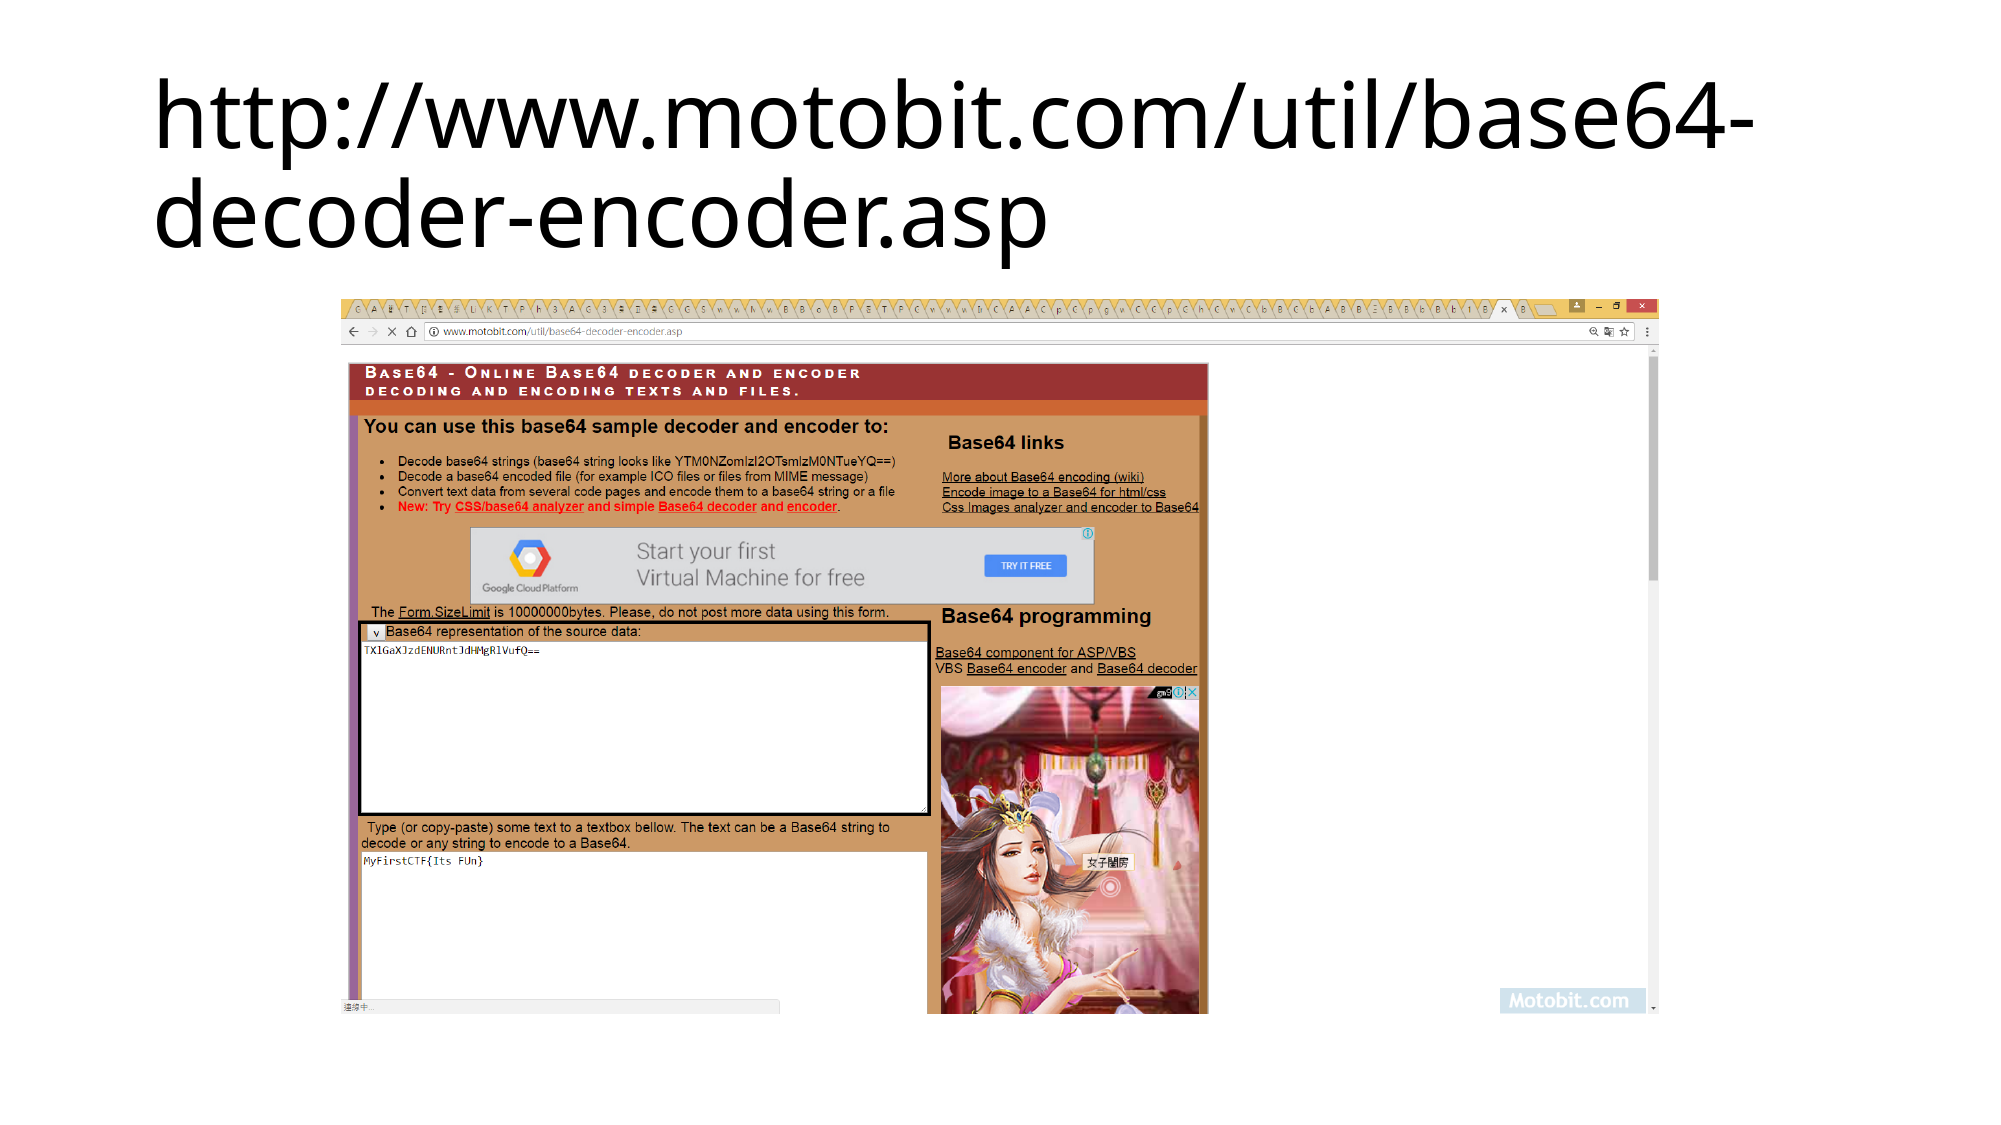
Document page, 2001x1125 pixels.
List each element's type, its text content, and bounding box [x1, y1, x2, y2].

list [341, 299, 1659, 1014]
title http://www.motobit.com/util/base64-decoder-encoder.asp [137, 59, 1863, 278]
